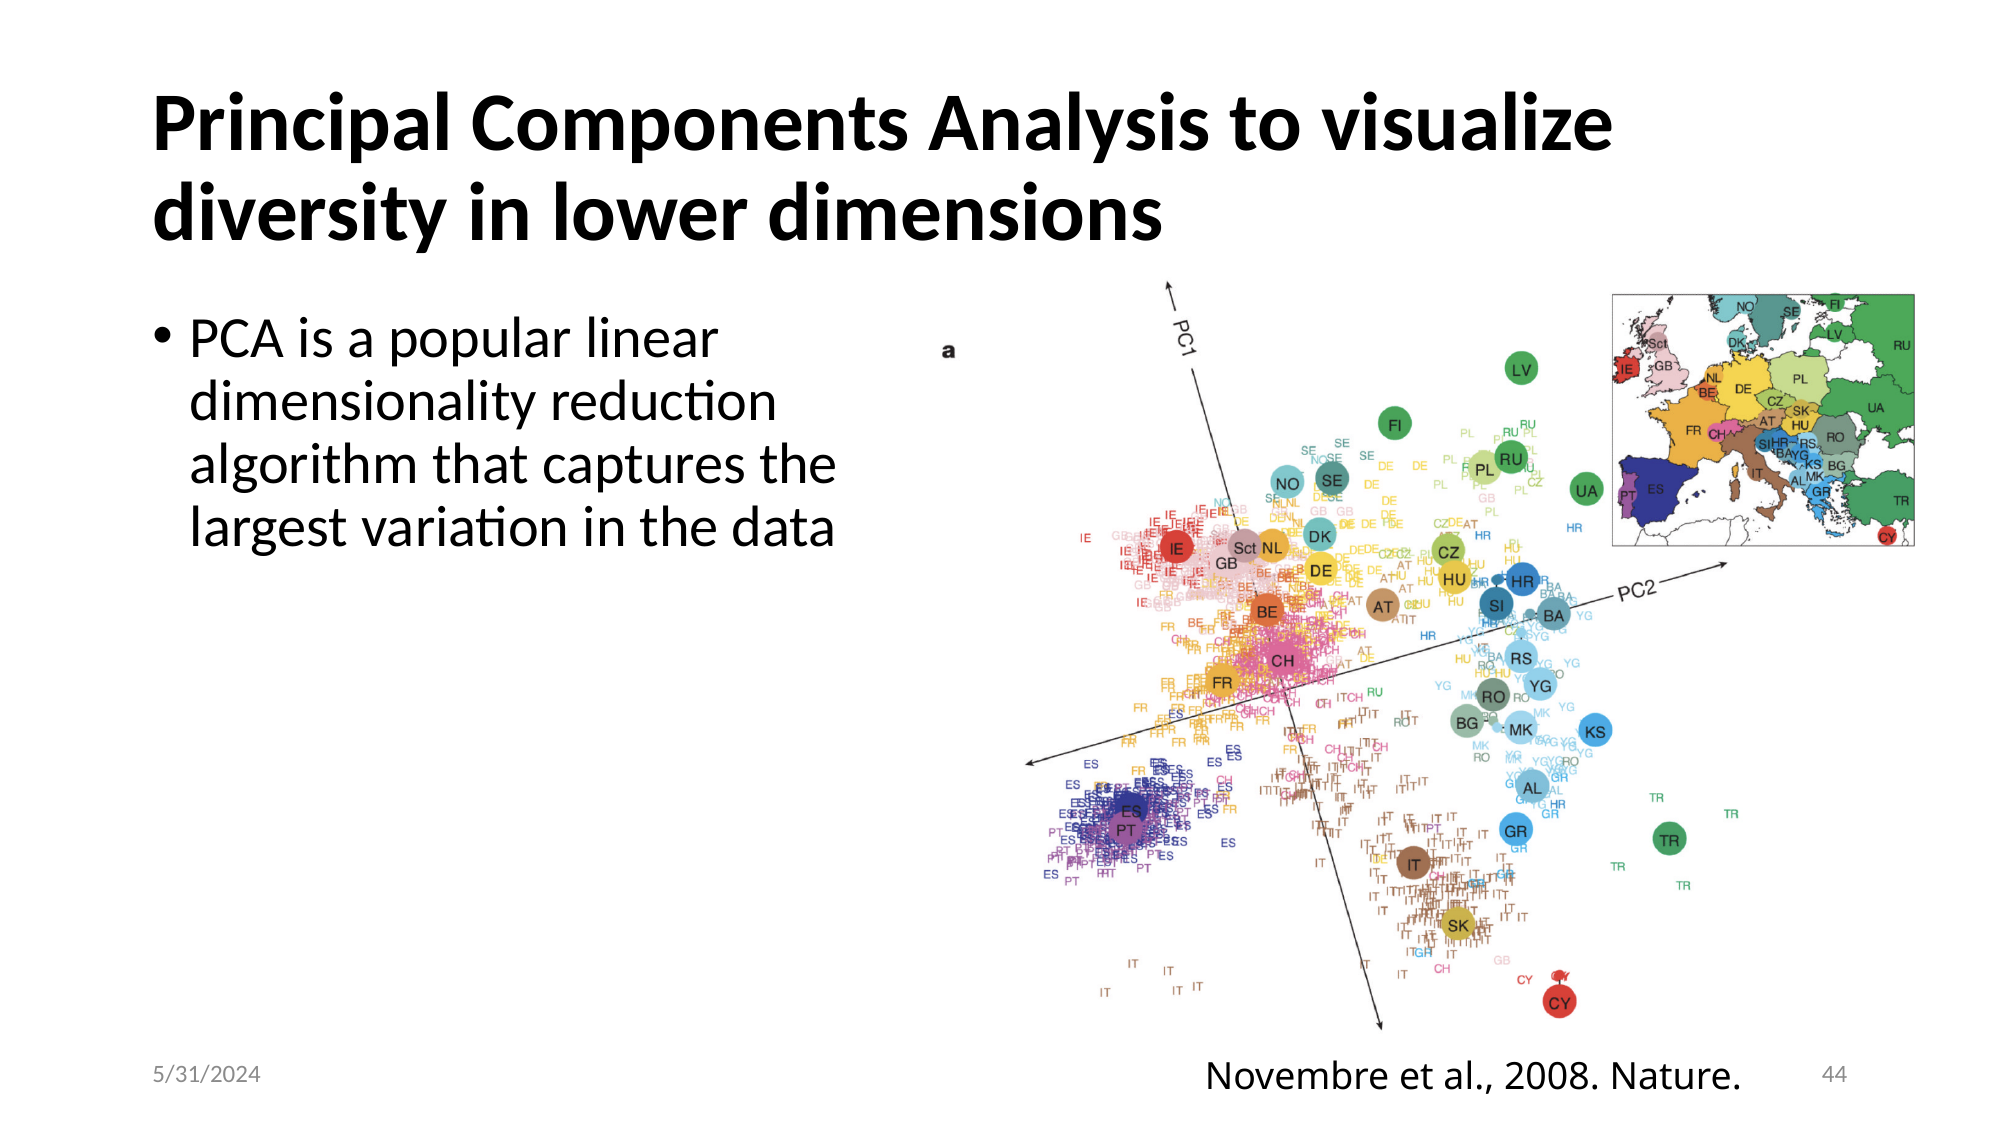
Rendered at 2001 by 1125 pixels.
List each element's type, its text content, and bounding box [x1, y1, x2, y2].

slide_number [137, 1042, 588, 1103]
slide_number 44 [1758, 1045, 1863, 1103]
text_box Novembre et al., 2008. Nature. [1190, 1045, 1758, 1105]
title Principal Components Analysis to visualize diversity in lower dimensions [137, 59, 1863, 278]
list PCA is a popular linear dimensionality reduction algorithm that captures the largest variation in the data [137, 299, 875, 1014]
picture [875, 244, 1956, 1045]
